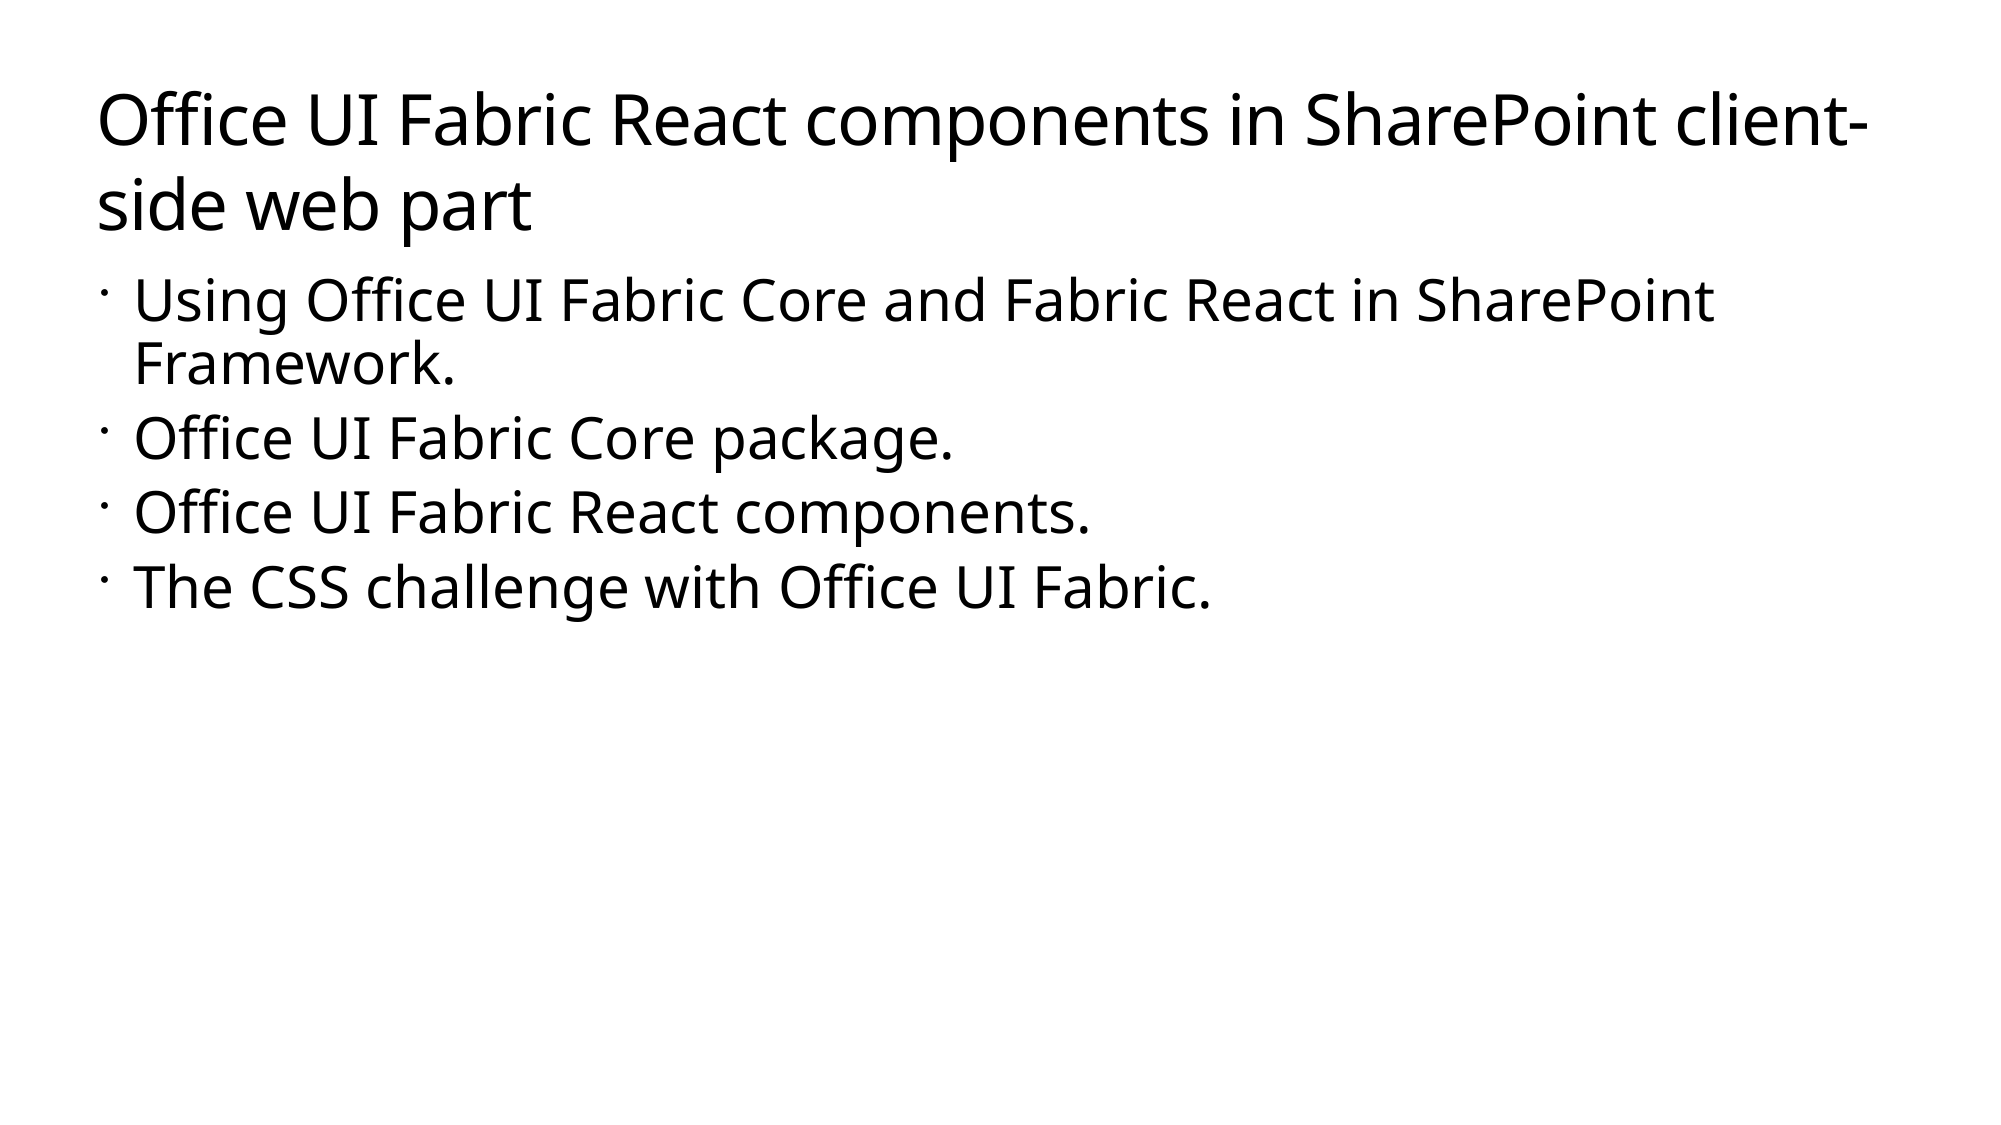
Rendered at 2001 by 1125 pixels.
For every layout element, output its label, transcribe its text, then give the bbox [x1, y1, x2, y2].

title Office UI Fabric React components in SharePoint client-side web part [96, 75, 1904, 247]
list Using Office UI Fabric Core and Fabric React in SharePoint Framework. Office UI Fabric Core package. Office UI Fabric React components. The CSS challenge with Office UI Fabric. [95, 271, 1904, 1106]
